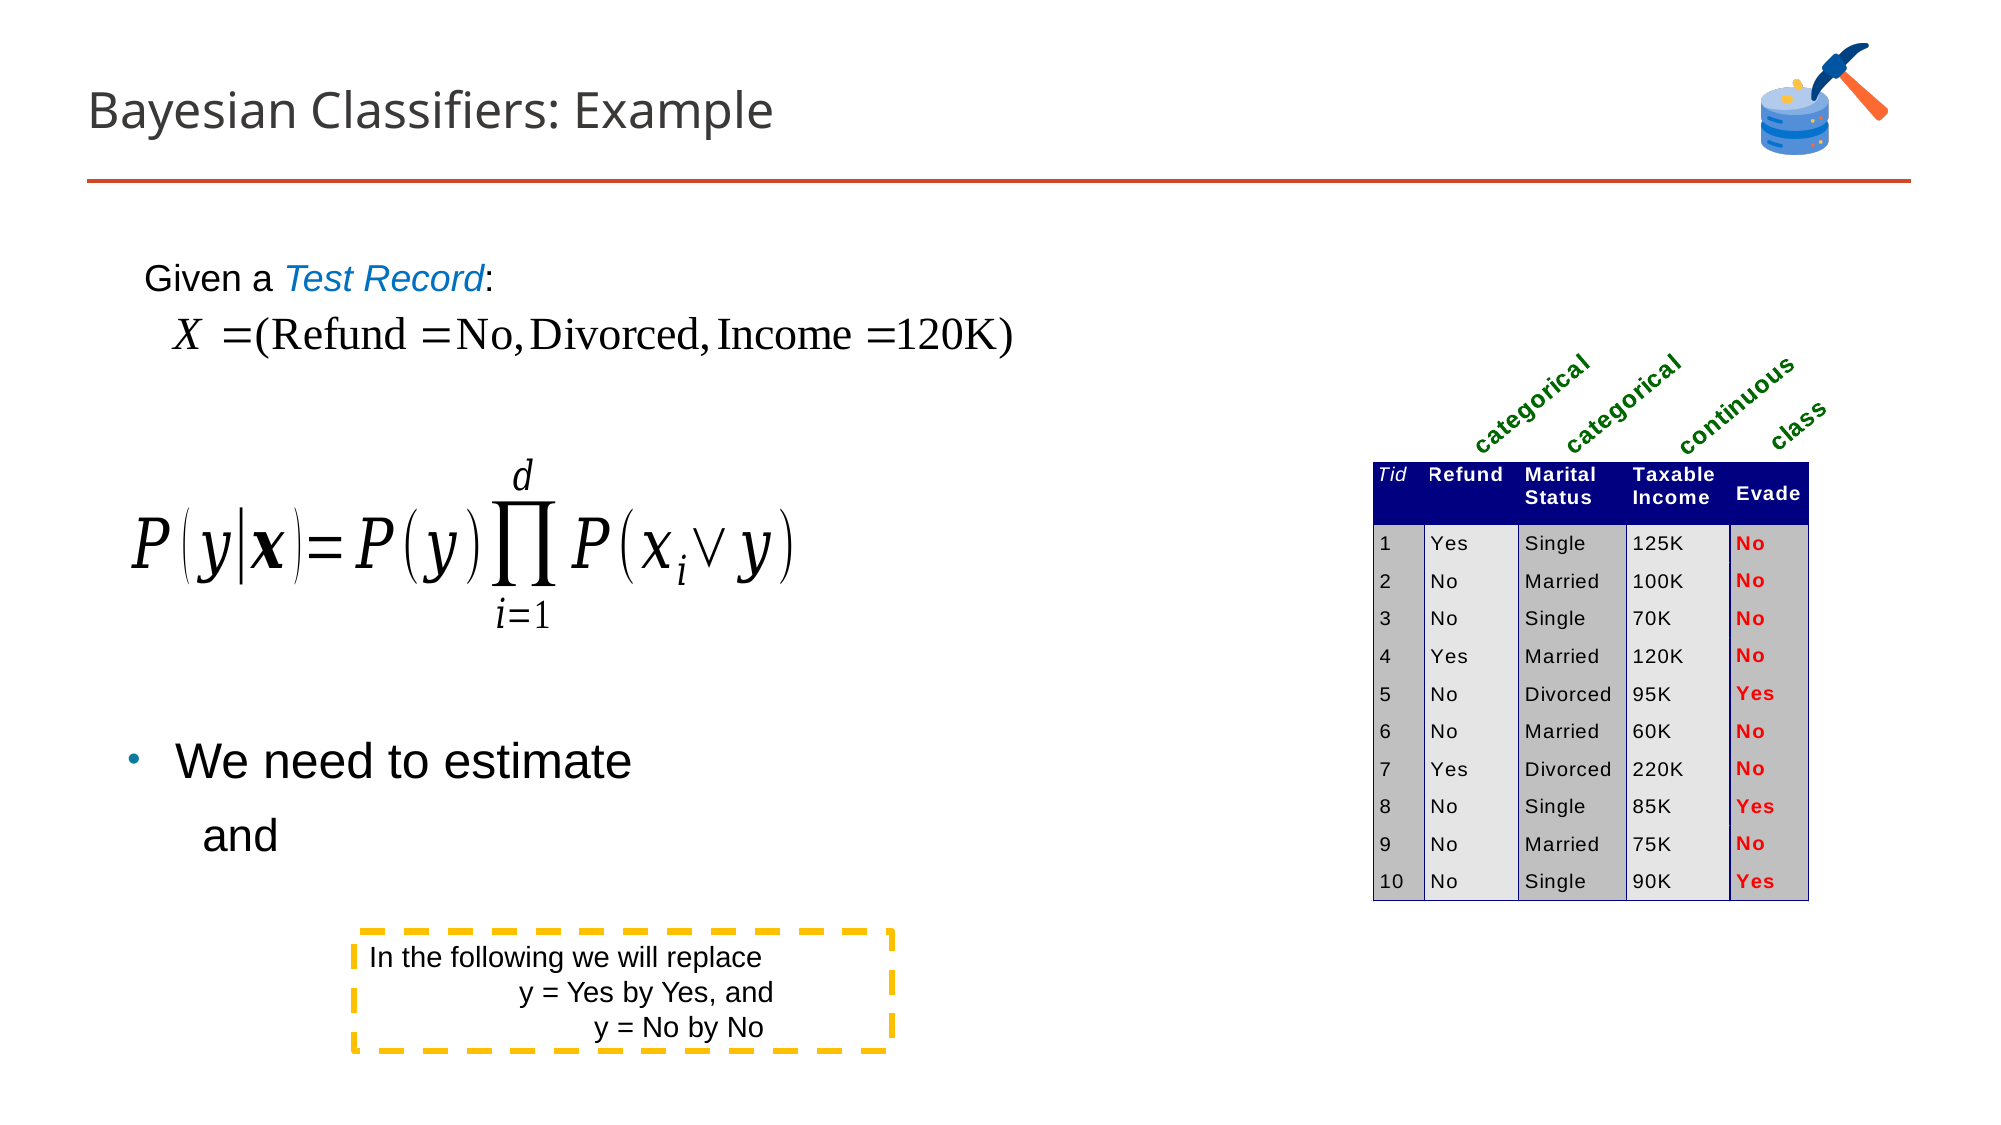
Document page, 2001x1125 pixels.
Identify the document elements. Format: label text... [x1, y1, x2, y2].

title Bayesian Classifiers: Example [72, 70, 1912, 163]
text_box In the following we will replace y = Yes by Yes, and y = No by No [354, 931, 892, 1052]
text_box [1362, 337, 1850, 918]
picture [1761, 35, 1888, 70]
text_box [162, 306, 1021, 369]
text_box Given a Test Record: [129, 246, 580, 307]
